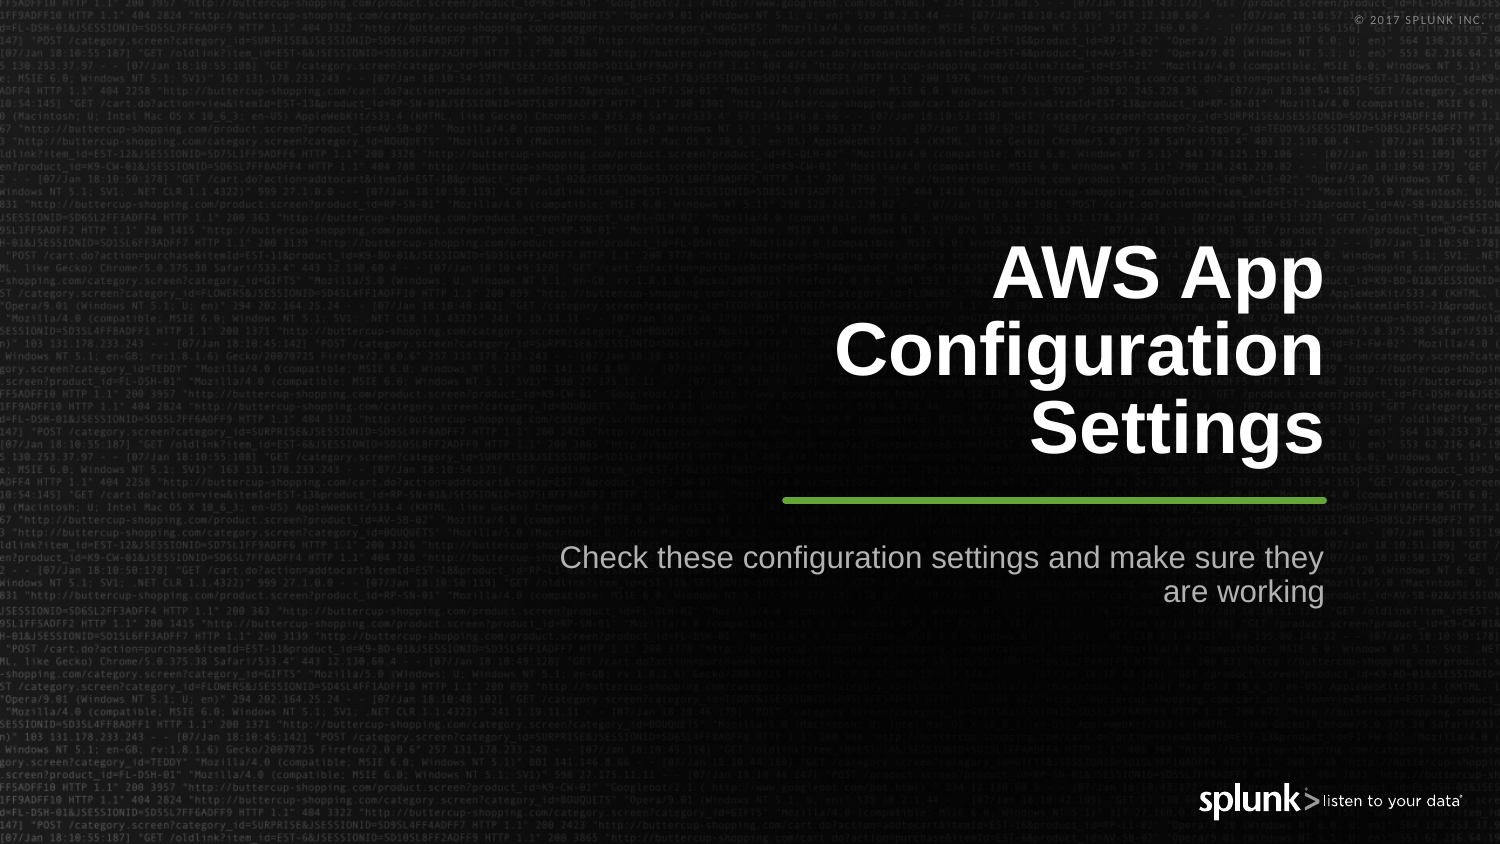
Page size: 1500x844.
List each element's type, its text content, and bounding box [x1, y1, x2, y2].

picture [0, 0, 1500, 844]
title AWS App Configuration Settings [525, 120, 1326, 469]
subtitle Check these configuration settings and make sure they are working [525, 510, 1326, 659]
